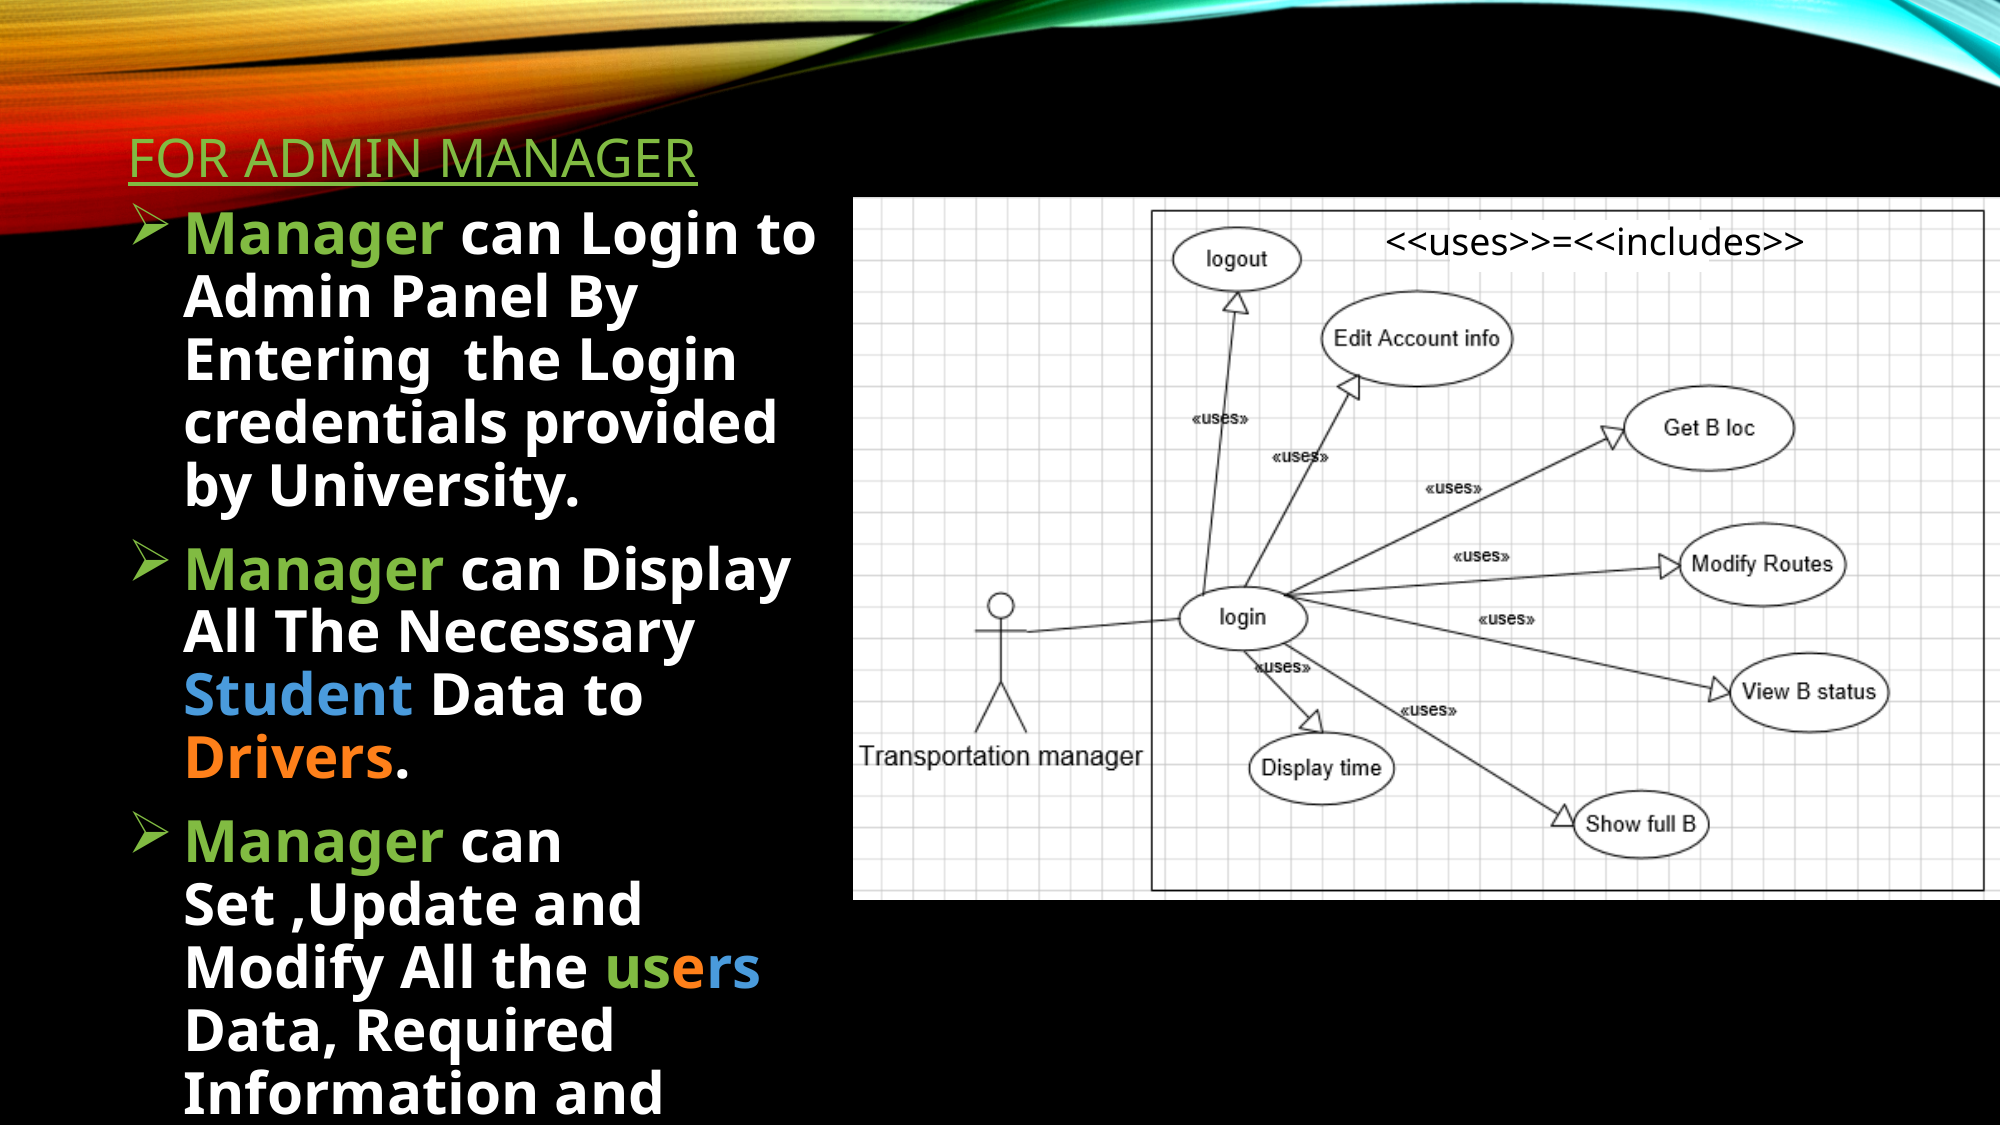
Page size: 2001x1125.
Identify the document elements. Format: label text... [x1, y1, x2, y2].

list Manager can Login to Admin Panel By Entering the Login credentials provided by University. Manager can Display All The Necessary Student Data to Drivers. Manager can Set ,Update and Modify All the users Data, Required Information and Accounts. [112, 196, 854, 1098]
picture [0, 0, 2000, 901]
title For Admin Manager [112, 123, 905, 197]
